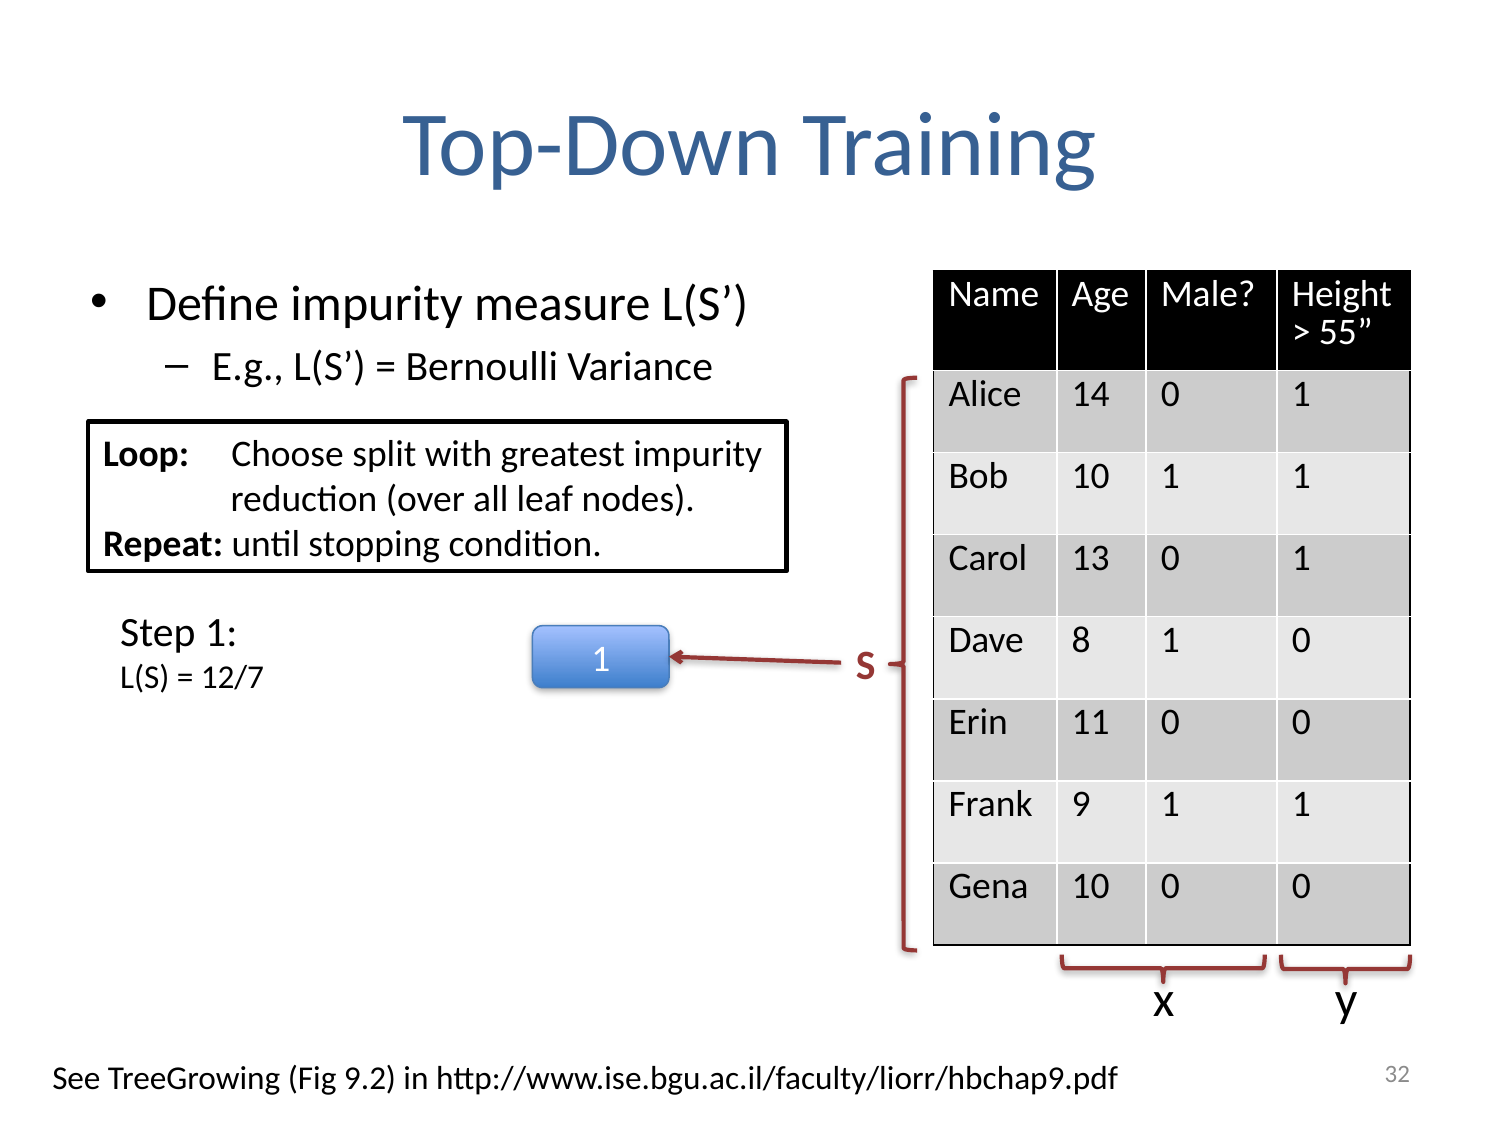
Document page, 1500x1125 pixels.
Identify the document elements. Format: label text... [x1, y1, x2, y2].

text_box 1 [531, 624, 670, 689]
text_box Loop: Choose split with greatest impurity reduction (over all leaf nodes). Repeat: until stopping condition. [88, 421, 787, 572]
text_box Step 1: L(S) = 12/7 [105, 597, 279, 703]
table_cell Alice [934, 371, 1056, 452]
table_cell 1 [1278, 453, 1409, 534]
slide_number 32 [1074, 1042, 1425, 1103]
table_cell 0 [1278, 617, 1409, 698]
table_cell Bob [934, 453, 1056, 534]
table_header Age [1058, 272, 1145, 370]
text_box [891, 375, 918, 953]
table_cell 1 [1278, 782, 1409, 862]
table_cell 10 [1058, 453, 1145, 534]
text_box [1278, 954, 1413, 972]
table_cell 8 [1058, 617, 1145, 698]
text_box y [1320, 959, 1373, 1035]
table_cell 0 [1147, 535, 1276, 616]
table_cell 1 [1278, 371, 1409, 452]
text_box See TreeGrowing (Fig 9.2) in http://www.ise.bgu.ac.il/faculty/liorr/hbchap9.pdf [37, 1048, 1135, 1104]
table_cell 0 [1147, 371, 1276, 452]
table_header Height > 55” [1278, 272, 1409, 370]
table_cell 1 [1147, 453, 1276, 534]
text_box x [1138, 959, 1190, 1035]
table_cell 1 [1147, 617, 1276, 698]
table_cell Gena [934, 864, 1056, 944]
table_cell 1 [1147, 782, 1276, 862]
table_cell 13 [1058, 535, 1145, 616]
table_cell 1 [1278, 535, 1409, 616]
list Define impurity measure L(S’) E.g., L(S’) = Bernoulli Variance [75, 262, 1425, 1005]
table_cell 10 [1058, 864, 1145, 944]
table_cell 0 [1147, 700, 1276, 780]
text_box S [841, 630, 891, 696]
table_cell 11 [1058, 700, 1145, 780]
table_header Name [934, 272, 1056, 370]
table_cell 0 [1147, 864, 1276, 944]
table_cell Erin [934, 700, 1056, 780]
table_cell 0 [1278, 864, 1409, 944]
table_cell 0 [1278, 700, 1409, 780]
table_cell Dave [934, 617, 1056, 698]
table_cell Carol [934, 535, 1056, 616]
table_cell Frank [934, 782, 1056, 862]
text_box [1059, 954, 1267, 971]
title Top-Down Training [75, 45, 1425, 233]
table_cell 9 [1058, 782, 1145, 862]
table_header Male? [1147, 272, 1276, 370]
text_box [668, 656, 841, 664]
table_cell 14 [1058, 371, 1145, 452]
